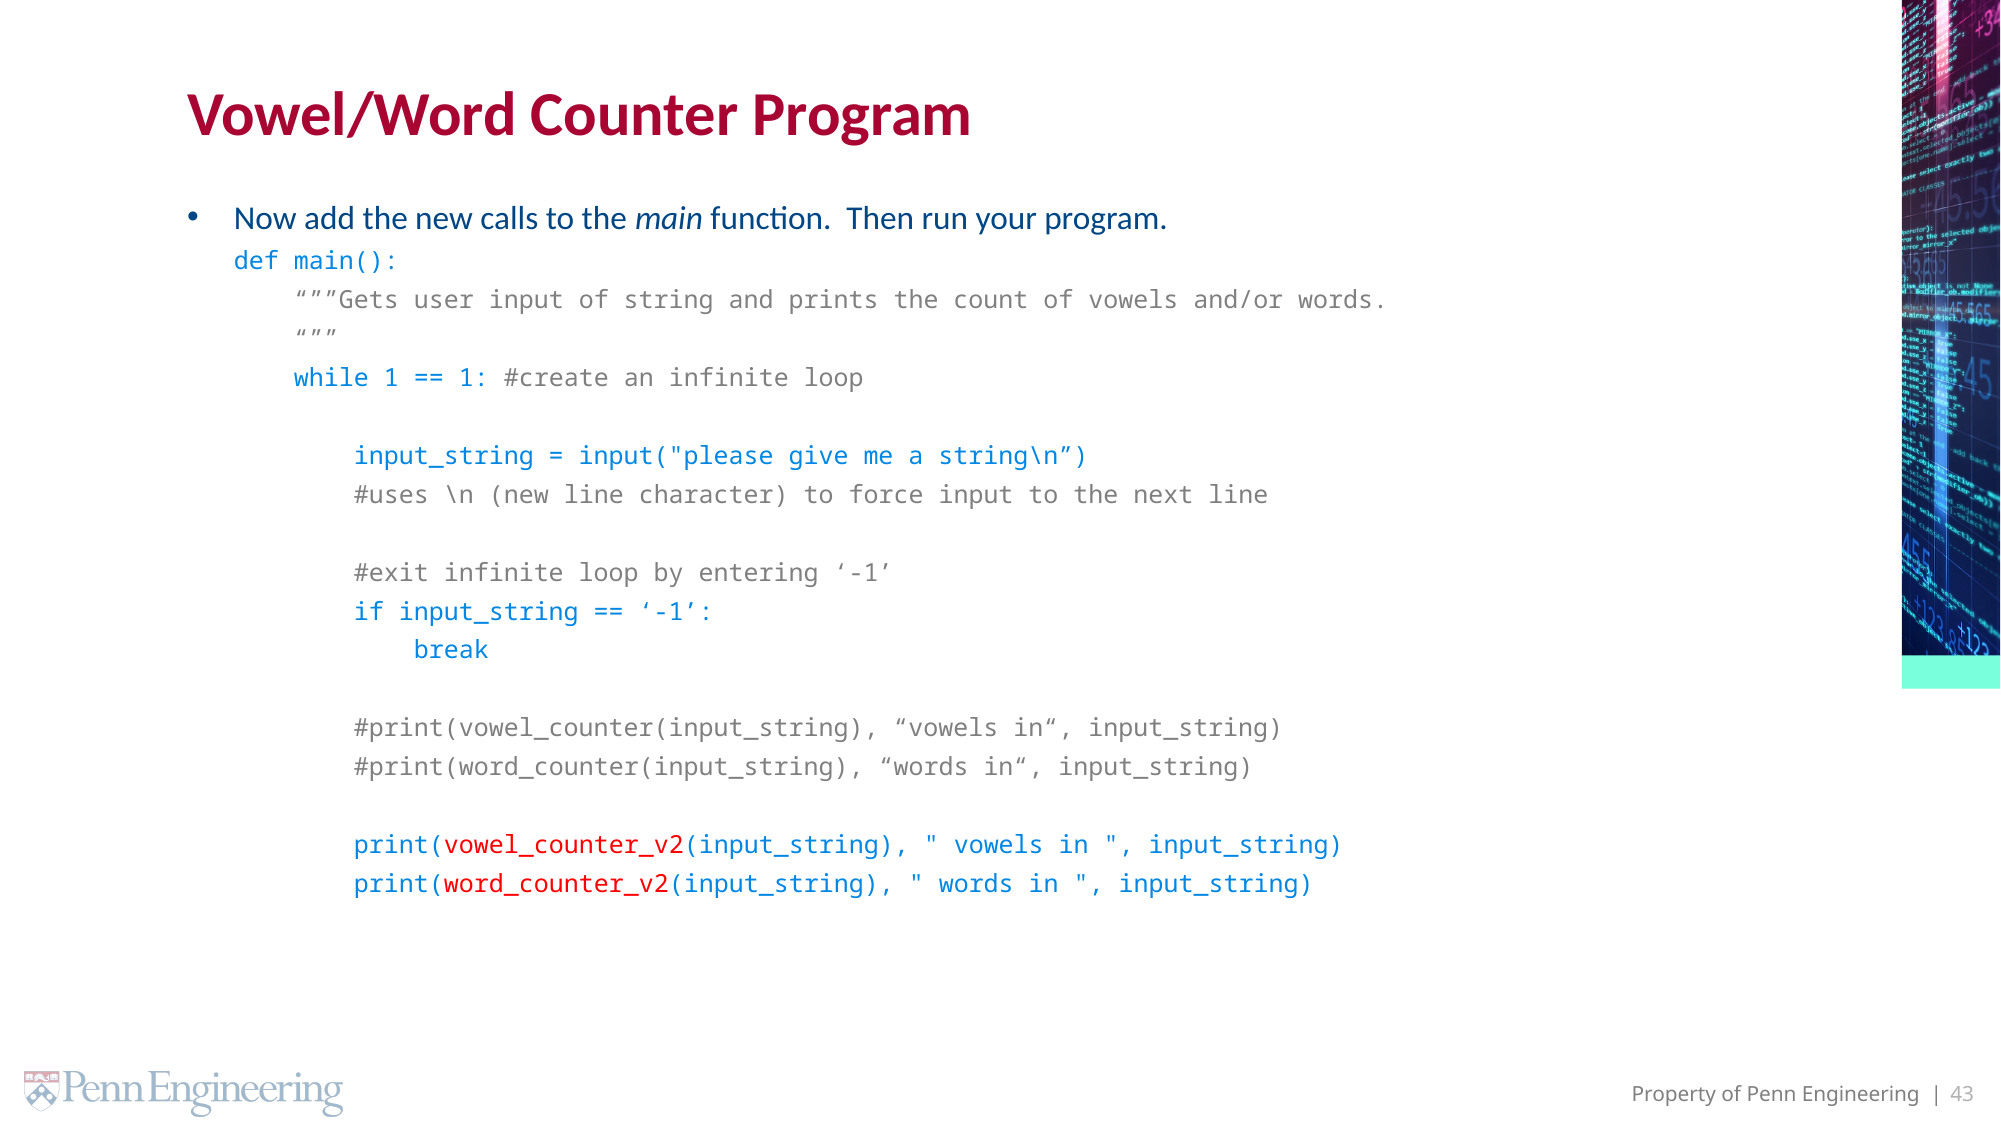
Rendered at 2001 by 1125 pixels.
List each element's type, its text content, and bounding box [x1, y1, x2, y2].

list Now add the new calls to the main function. Then run your program. def main(): “””Gets user input of string and prints the count of vowels and/or words. “”” while 1 == 1: #create an infinite loop input_string = input("please give me a string\n”) #uses \n (new line character) to force input to the next line #exit infinite loop by entering ‘-1’ if input_string == ‘-1’: break #print(vowel_counter(input_string), “vowels in“, input_string) #print(word_counter(input_string), “words in“, input_string) print(vowel_counter_v2(input_string), " vowels in ", input_string) print(word_counter_v2(input_string), " words in ", input_string) [187, 184, 1871, 868]
title Vowel/Word Counter Program [187, 54, 1871, 176]
slide_number 43 [1935, 1065, 2000, 1125]
picture [1901, 0, 2001, 655]
